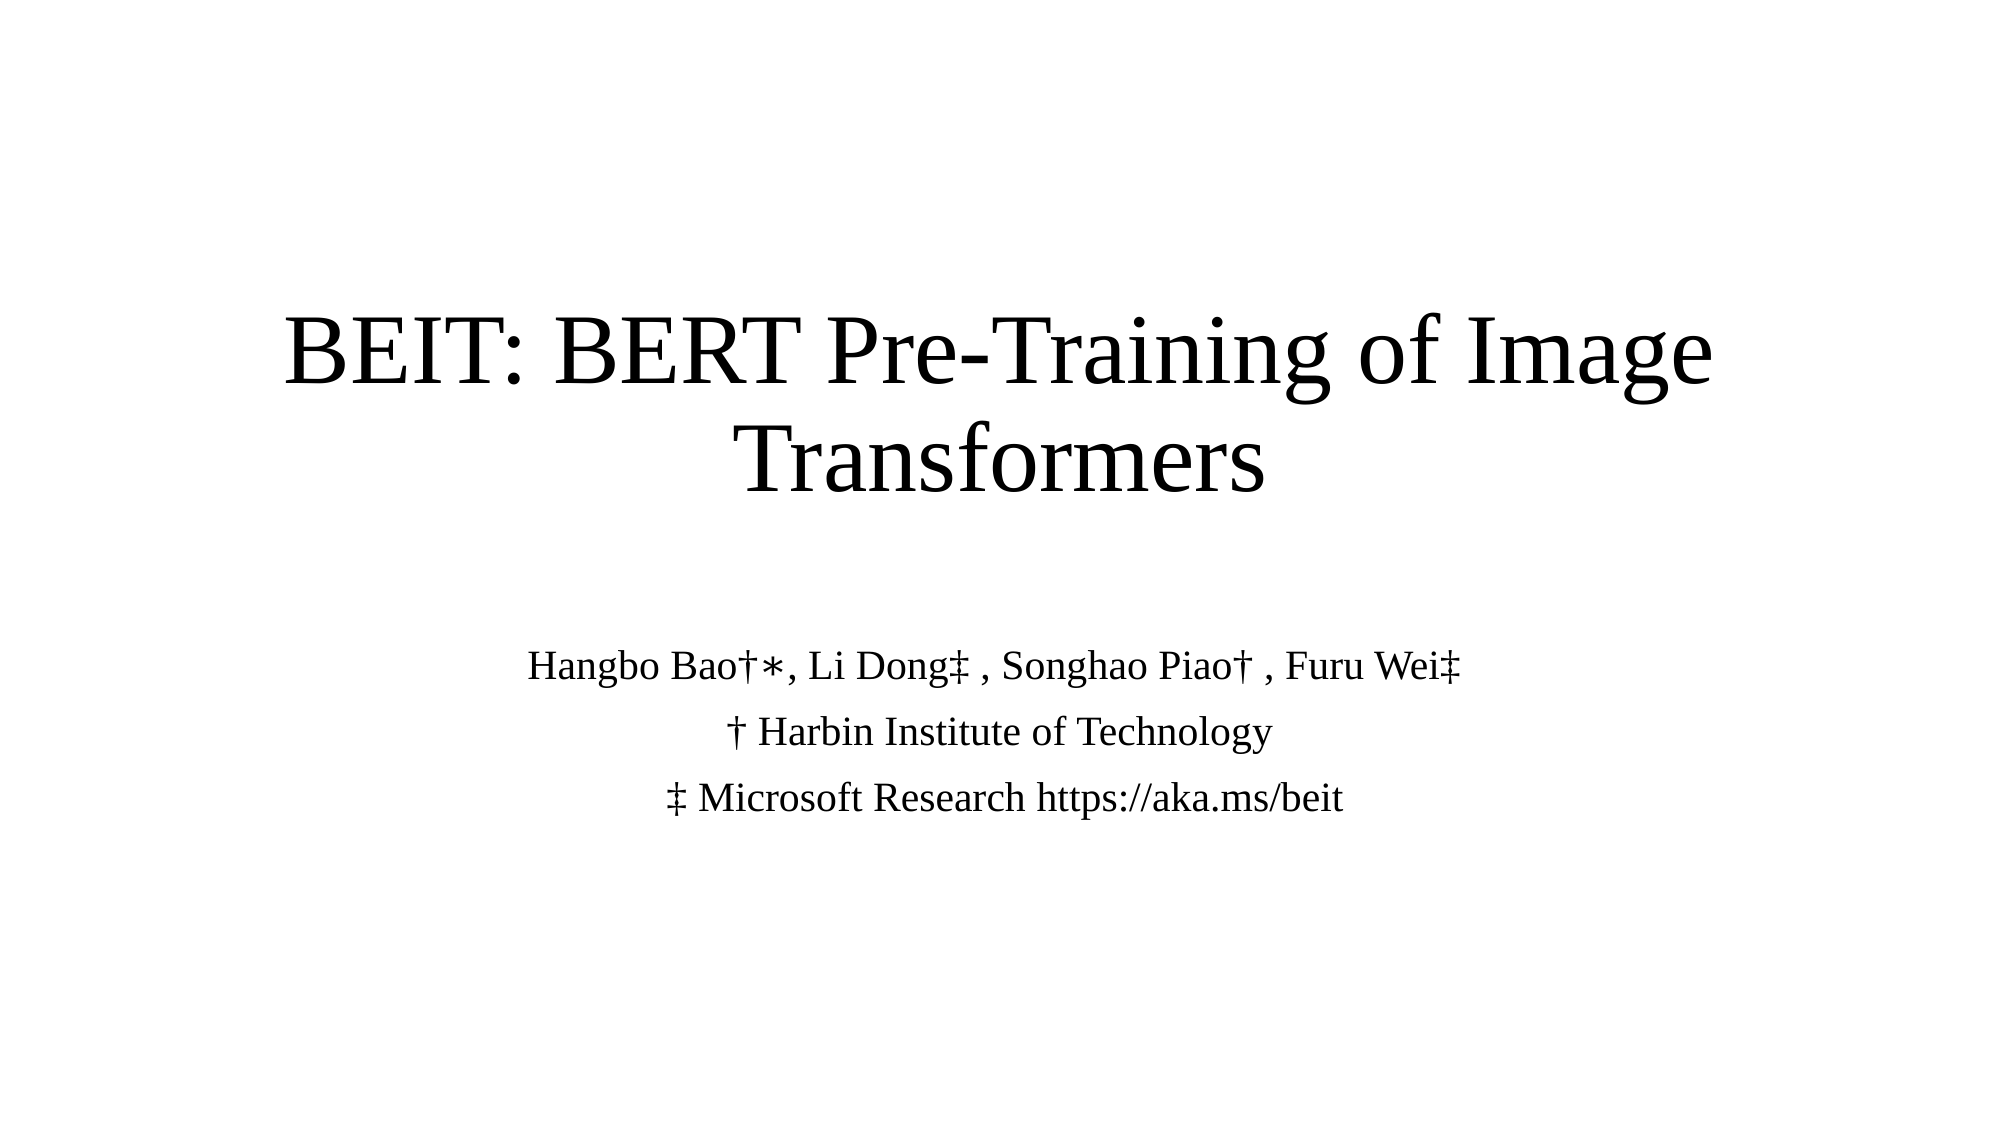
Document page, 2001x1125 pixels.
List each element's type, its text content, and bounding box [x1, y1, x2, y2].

title BEIT: BERT Pre-Training of Image Transformers [249, 128, 1750, 521]
subtitle Hangbo Bao†∗, Li Dong‡ , Songhao Piao† , Furu Wei‡ † Harbin Institute of Technology ‡ Microsoft Research https://aka.ms/beit [249, 636, 1750, 908]
